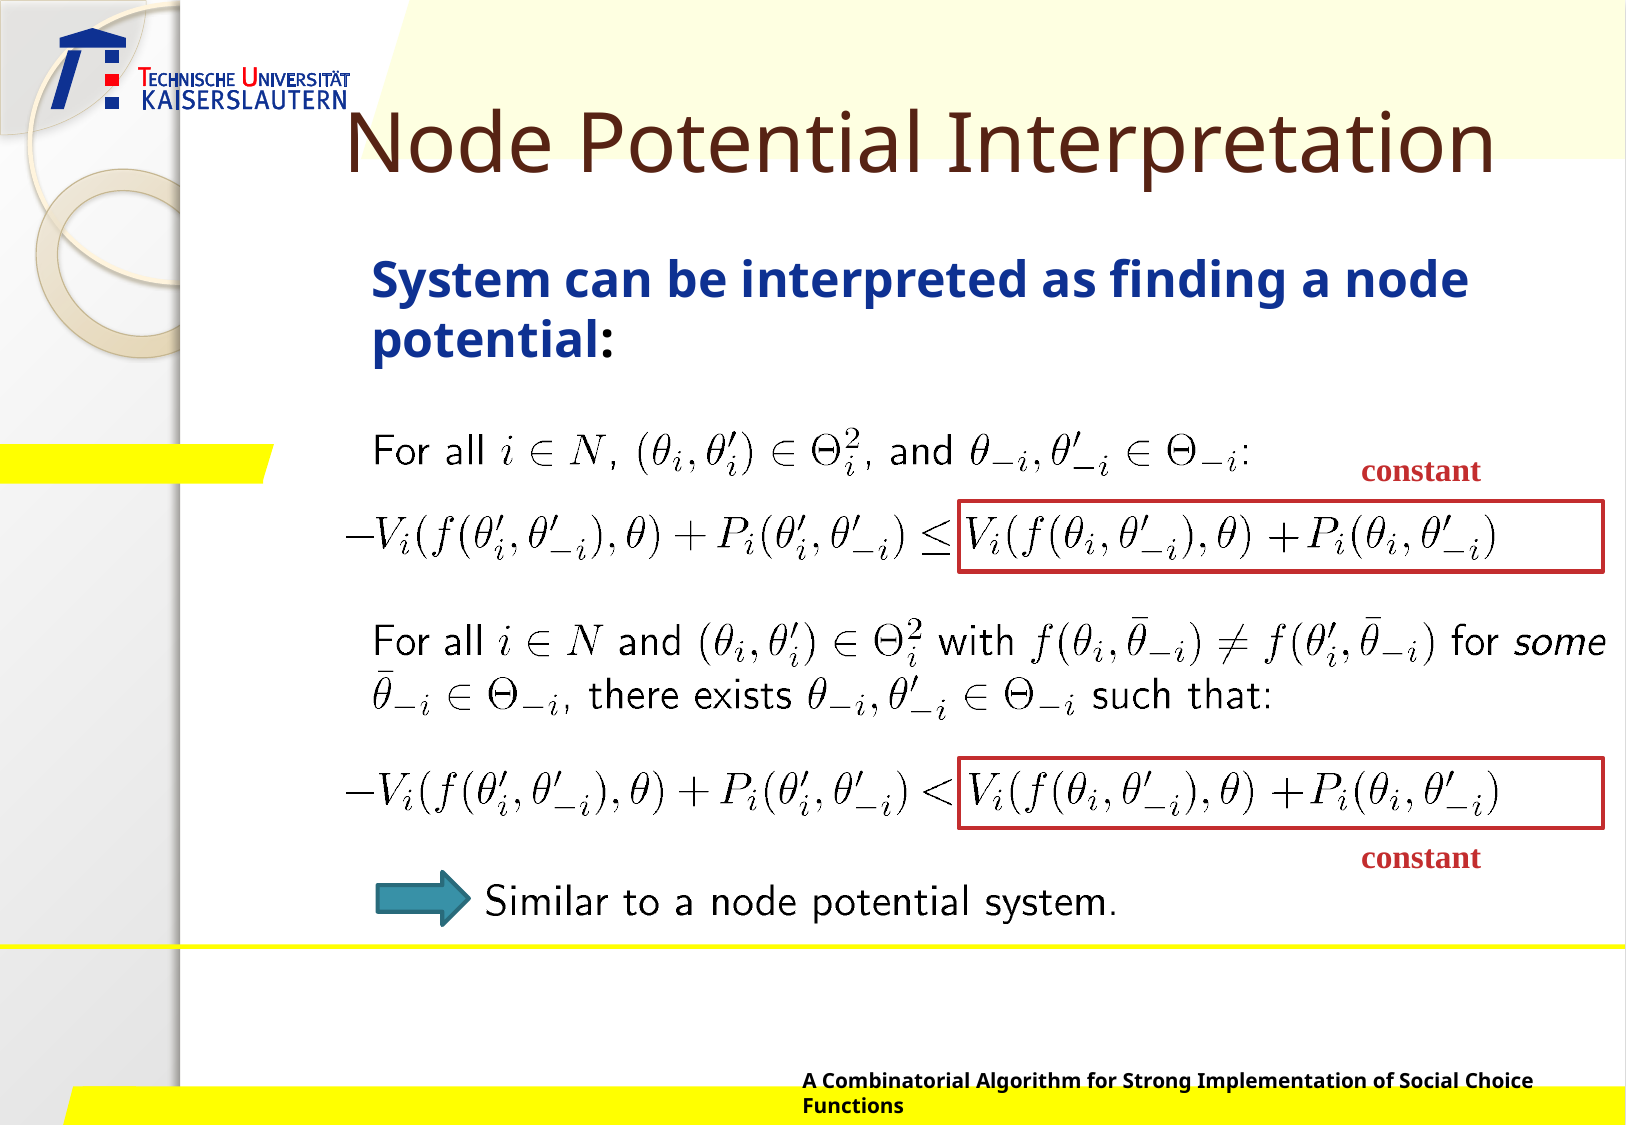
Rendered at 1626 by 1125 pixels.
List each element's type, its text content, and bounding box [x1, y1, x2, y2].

picture [715, 513, 904, 562]
picture [1306, 513, 1495, 562]
text_box System can be interpreted as finding a node potential: [356, 240, 1591, 376]
picture [342, 513, 663, 562]
picture [964, 513, 1253, 562]
picture [1267, 517, 1300, 554]
picture [1270, 773, 1304, 810]
picture [1309, 768, 1498, 818]
picture [920, 777, 953, 810]
text_box constant [1346, 440, 1497, 496]
picture [372, 614, 1607, 722]
picture [485, 880, 1115, 926]
text_box [957, 499, 1605, 574]
picture [967, 768, 1256, 818]
text_box [375, 869, 471, 927]
picture [673, 516, 706, 553]
picture [377, 768, 666, 818]
picture [918, 518, 951, 559]
footer A Combinatorial Algorithm for Strong Implementation of Social Choice Functions [787, 1046, 1625, 1125]
title Node Potential Interpretation [255, 45, 1588, 233]
picture [342, 790, 375, 796]
picture [372, 424, 1251, 478]
picture [676, 772, 709, 808]
picture [719, 768, 907, 818]
text_box constant [1346, 828, 1497, 883]
text_box [957, 756, 1605, 830]
